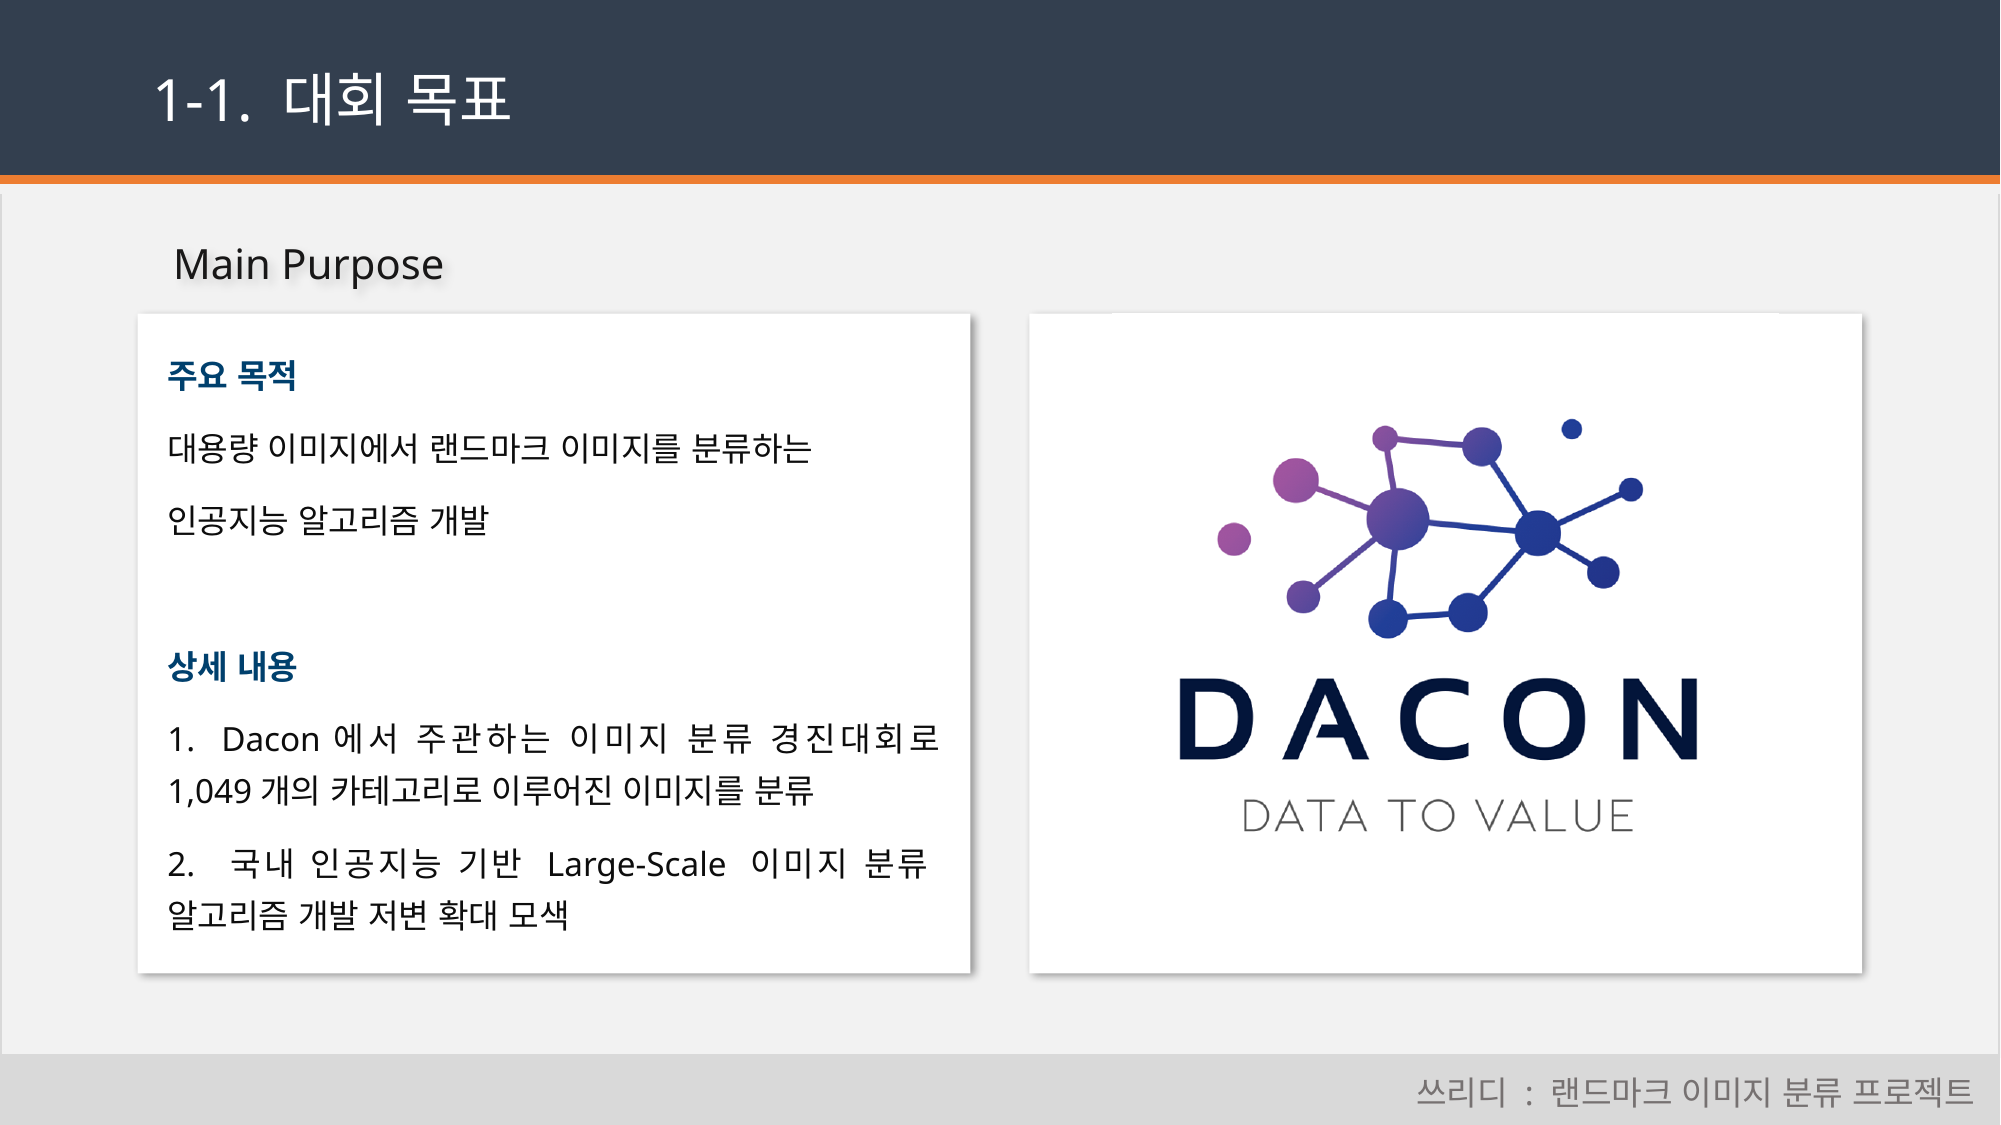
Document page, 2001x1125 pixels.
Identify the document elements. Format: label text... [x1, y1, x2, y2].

list Main Purpose [137, 208, 1863, 1035]
title 1-1. 대회 목표 [137, 63, 1863, 155]
text_box 주요 목적 대용량 이미지에서 랜드마크 이미지를 분류하는 인공지능 알고리즘 개발 상세 내용 1. Dacon에서 주관하는 이미지 분류 경진대회로 1,049개의 카테고리로 이루어진 이미지를 분류 2. 국내 인공지능 기반 Large-Scale 이미지 분류 알고리즘 개발 저변 확대 모색 [137, 313, 971, 974]
picture [1112, 313, 1779, 971]
